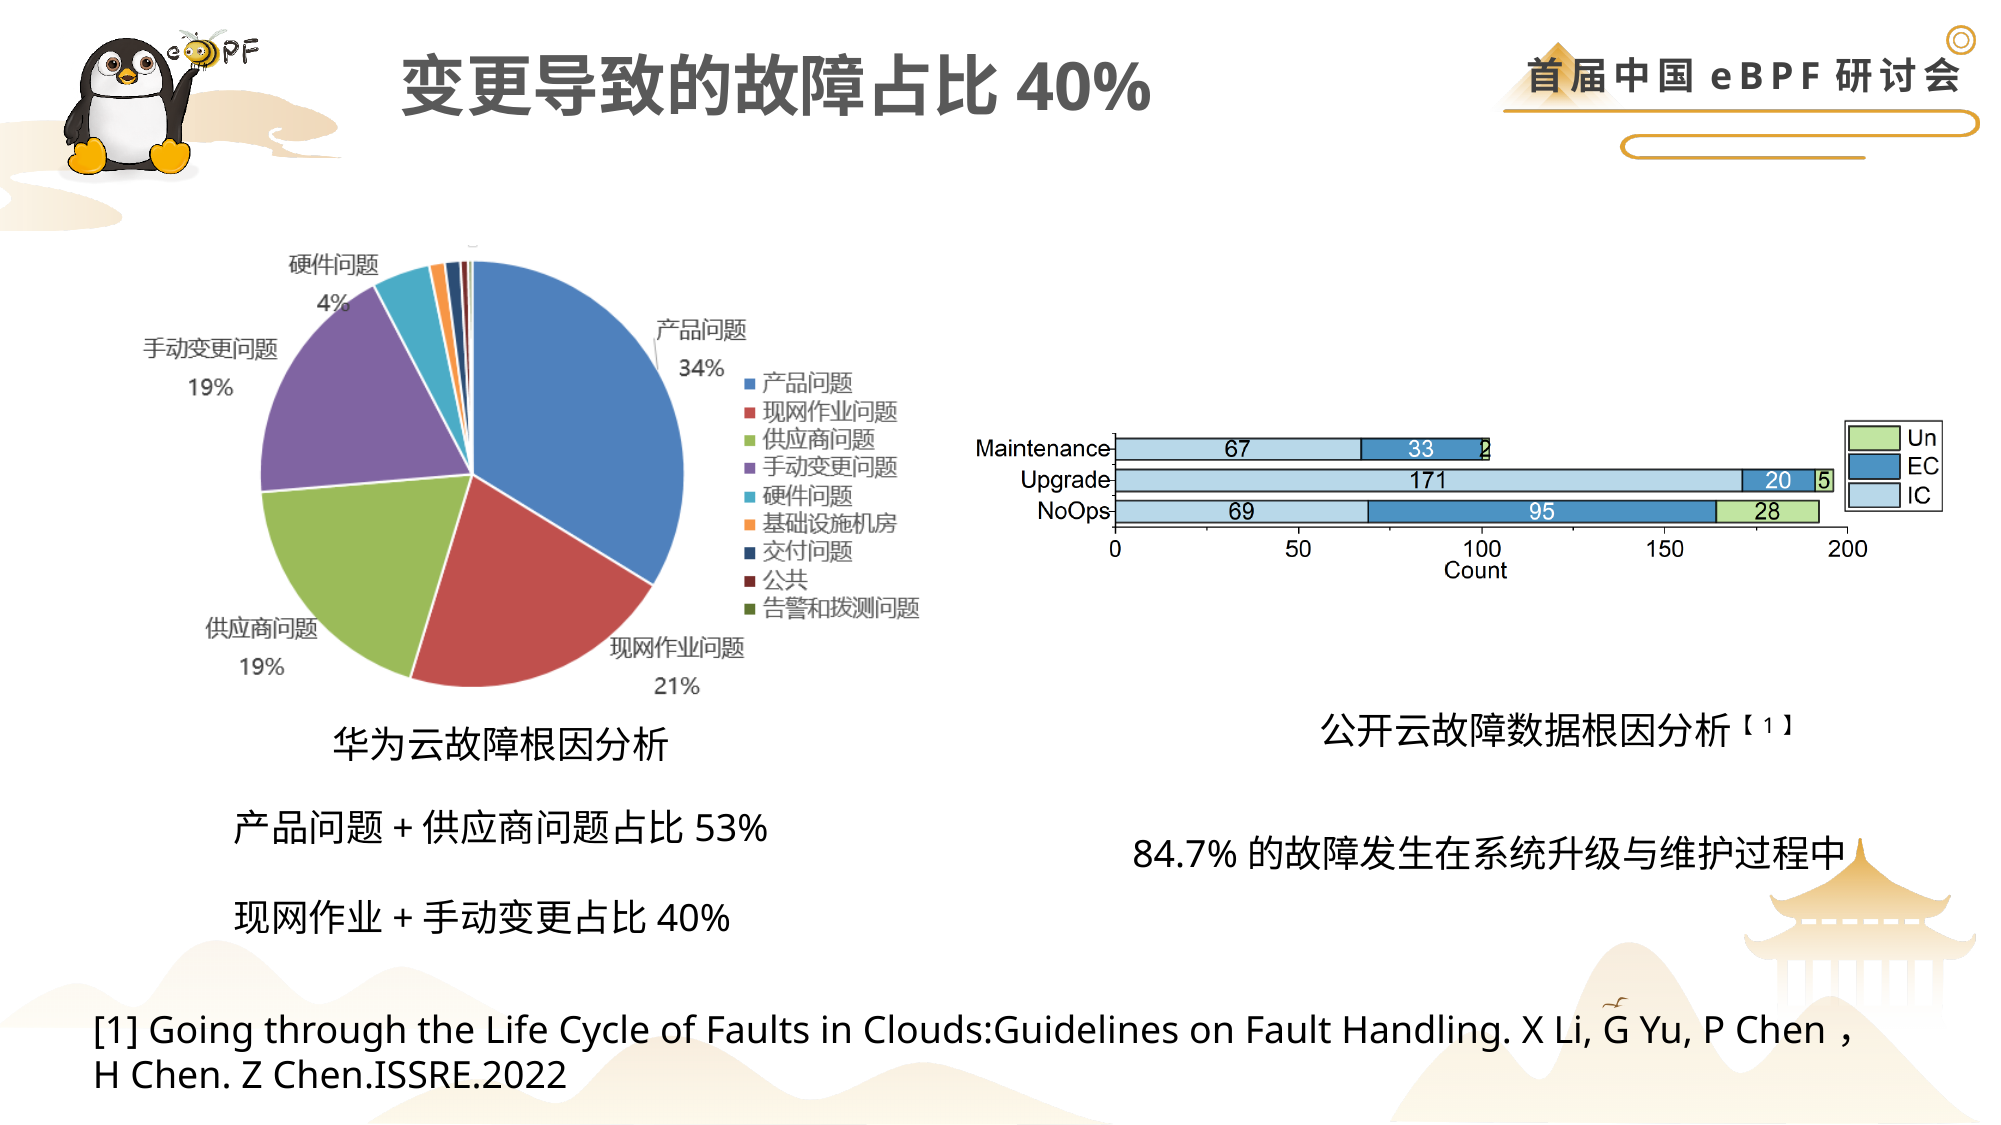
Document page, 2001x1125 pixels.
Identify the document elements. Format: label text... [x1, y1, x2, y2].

picture [1946, 25, 1976, 55]
picture [1489, 42, 1980, 160]
text_box 产品问题+供应商问题占比53% 现网作业+手动变更占比40% [218, 796, 784, 940]
picture [0, 940, 1113, 1125]
text_box [1] Going through the Life Cycle of Faults in Clouds:Guidelines on Fault Handling. X Li, G Yu, P Chen，H Chen. Z Chen.ISSRE.2022 [1113, 998, 1390, 1104]
picture [0, 0, 930, 699]
text_box 84.7%的故障发生在系统升级与维护过程中 [1117, 822, 1863, 882]
text_box 首届中国eBPF研讨会 [1629, 44, 1988, 105]
picture [960, 408, 1952, 584]
picture [1390, 838, 1980, 1124]
text_box 变更导致的故障占比40% [555, 36, 1255, 132]
text_box 公开云故障数据根因分析【1】 [1304, 699, 1821, 760]
text_box 华为云故障根因分析 [317, 713, 685, 774]
